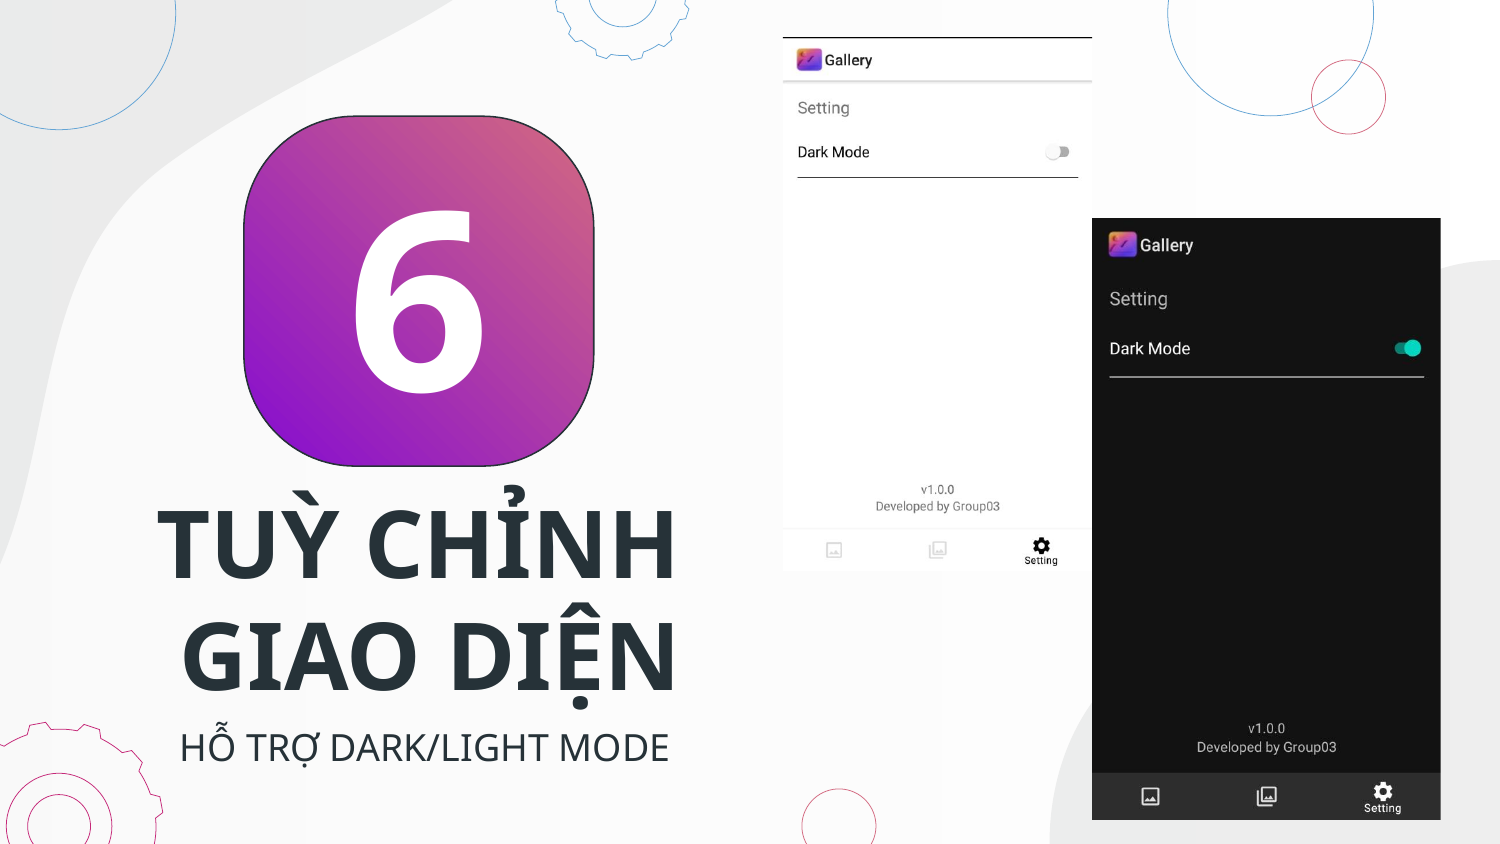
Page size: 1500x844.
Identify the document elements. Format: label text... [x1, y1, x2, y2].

title 6 [108, 191, 730, 391]
picture [782, 36, 1441, 821]
title TUỲ CHỈNH GIAO DIỆN [10, 466, 851, 695]
subtitle HỖ TRỢ DARK/LIGHT MODE [0, 695, 851, 798]
text_box [249, 391, 588, 466]
text_box [250, 116, 588, 191]
